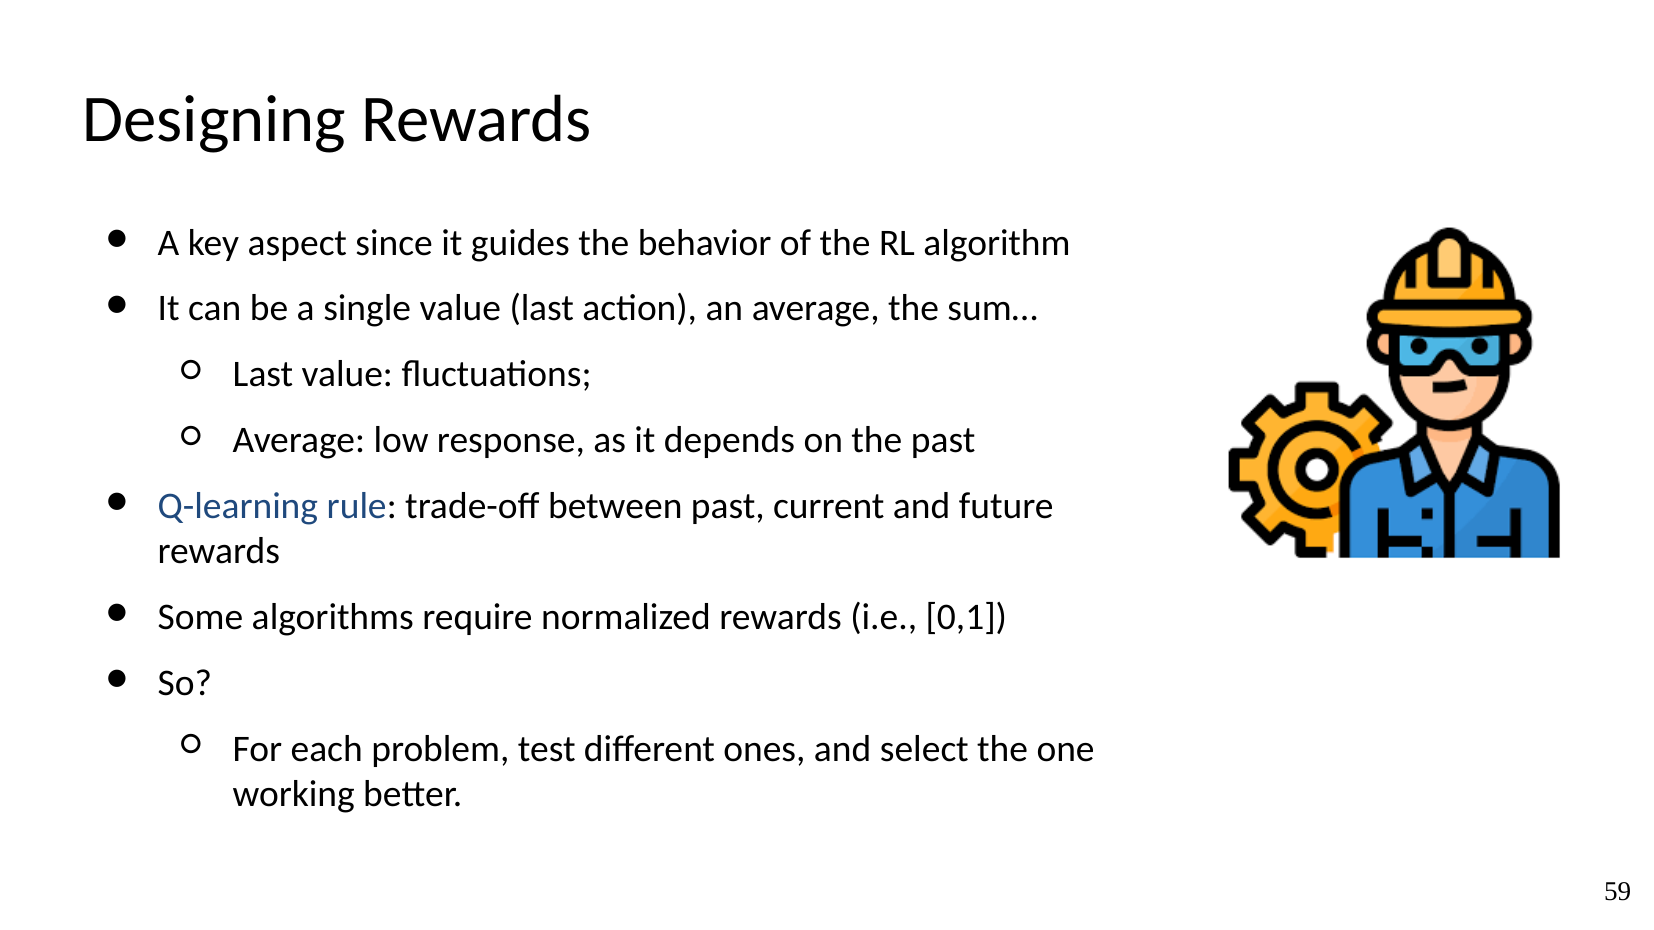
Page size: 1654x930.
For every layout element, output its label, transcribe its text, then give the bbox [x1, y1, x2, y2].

picture [1218, 217, 1571, 570]
list A key aspect since it guides the behavior of the RL algorithm It can be a single value (last action), an average, the sum… Last value: fluctuations; Average: low response, as it depends on the past Q-learning rule: trade-off between past, current and future rewards Some algorithms require normalized rewards (i.e., [0,1]) So? For each problem, test different ones, and select the one working better. [82, 217, 1136, 850]
title Designing Rewards [82, 37, 1571, 193]
slide_number ‹#› [1546, 858, 1647, 930]
